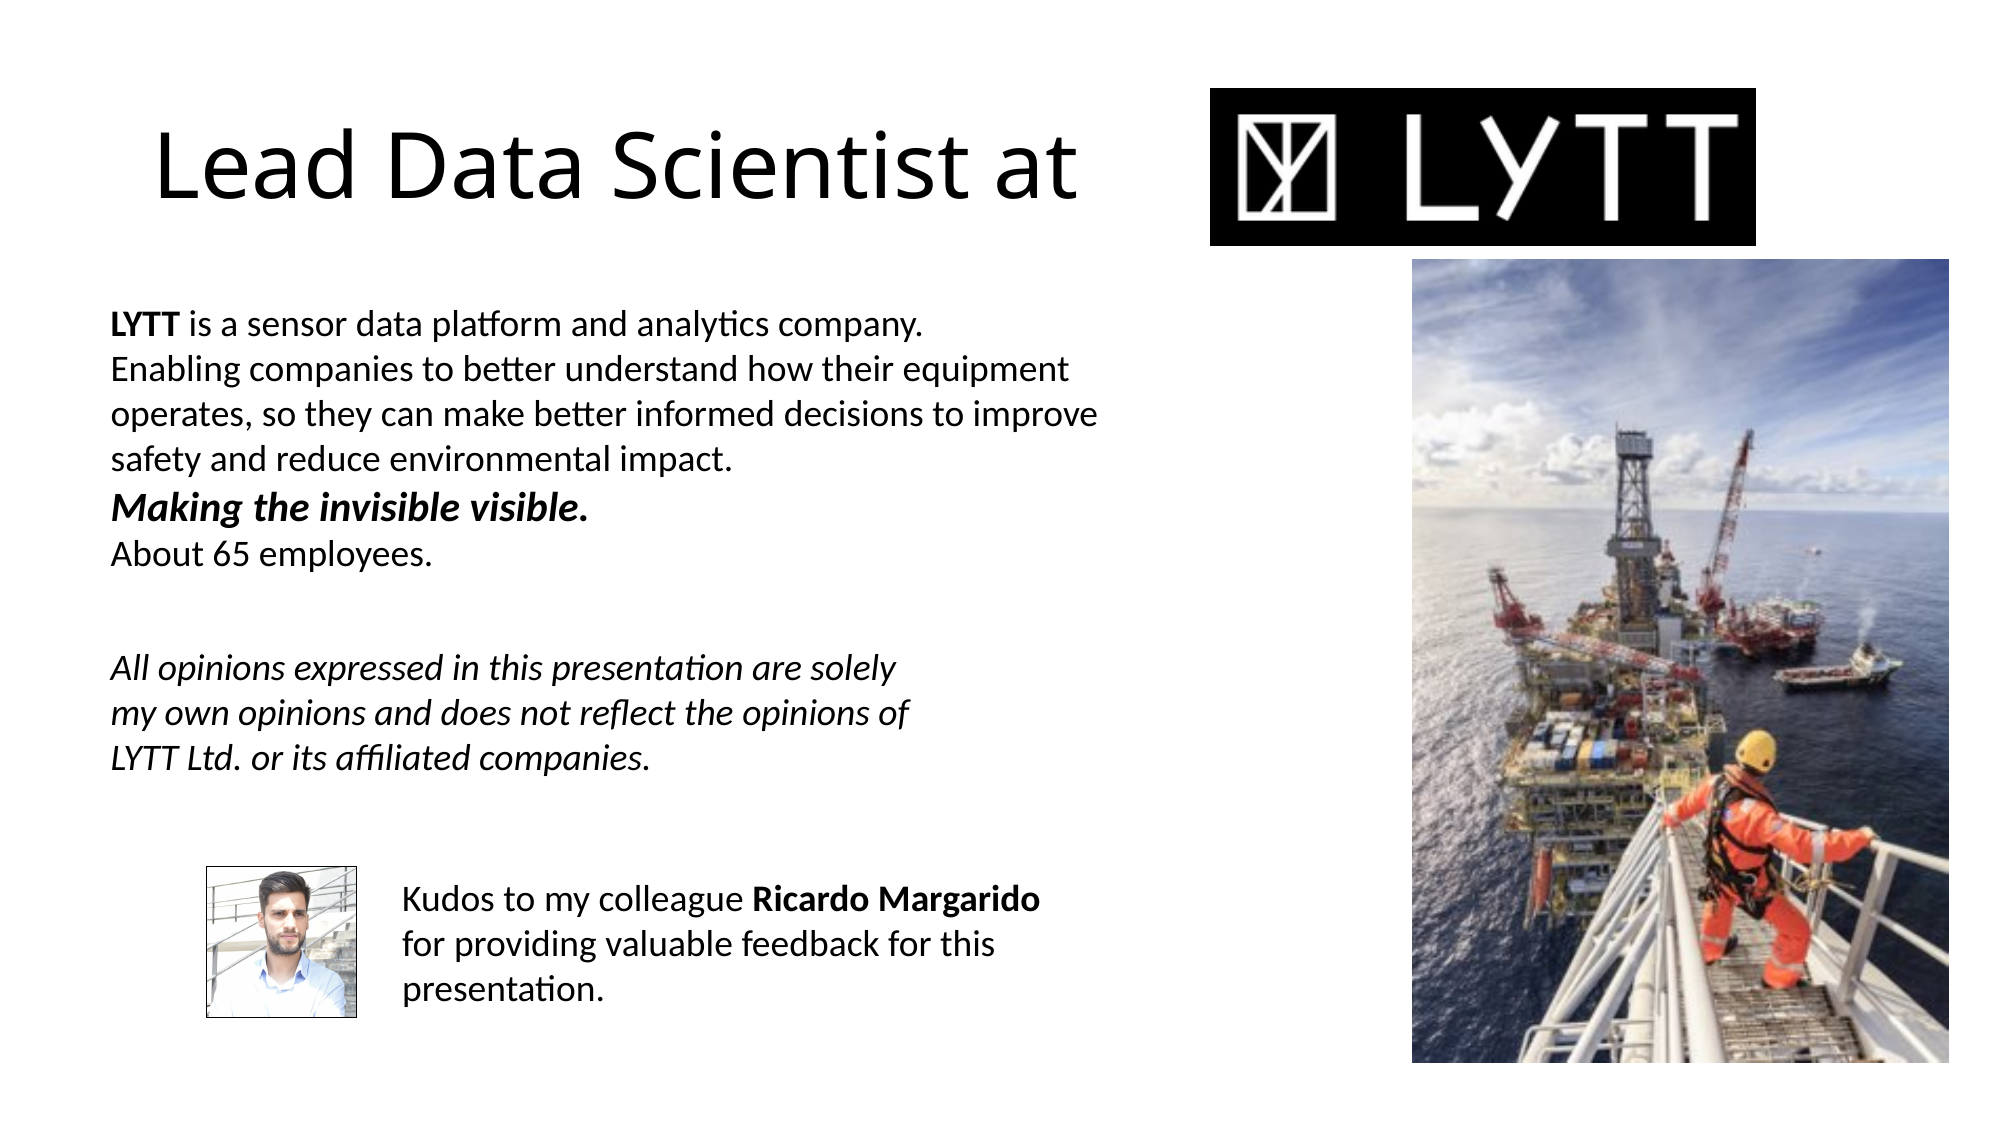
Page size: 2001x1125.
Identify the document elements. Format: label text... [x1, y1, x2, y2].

picture [206, 866, 358, 1019]
picture [1210, 88, 1756, 247]
picture [1411, 258, 1949, 1064]
title Lead Data Scientist at [137, 59, 1863, 277]
text_box LYTT is a sensor data platform and analytics company. Enabling companies to better understand how their equipment operates, so they can make better informed decisions to improve safety and reduce environmental impact. Making the invisible visible. About 65 employees. [95, 291, 1199, 582]
text_box Kudos to my colleague Ricardo Margarido for providing valuable feedback for this presentation. [387, 866, 1069, 1017]
text_box All opinions expressed in this presentation are solely my own opinions and does not reflect the opinions of LYTT Ltd. or its affiliated companies. [95, 635, 956, 785]
